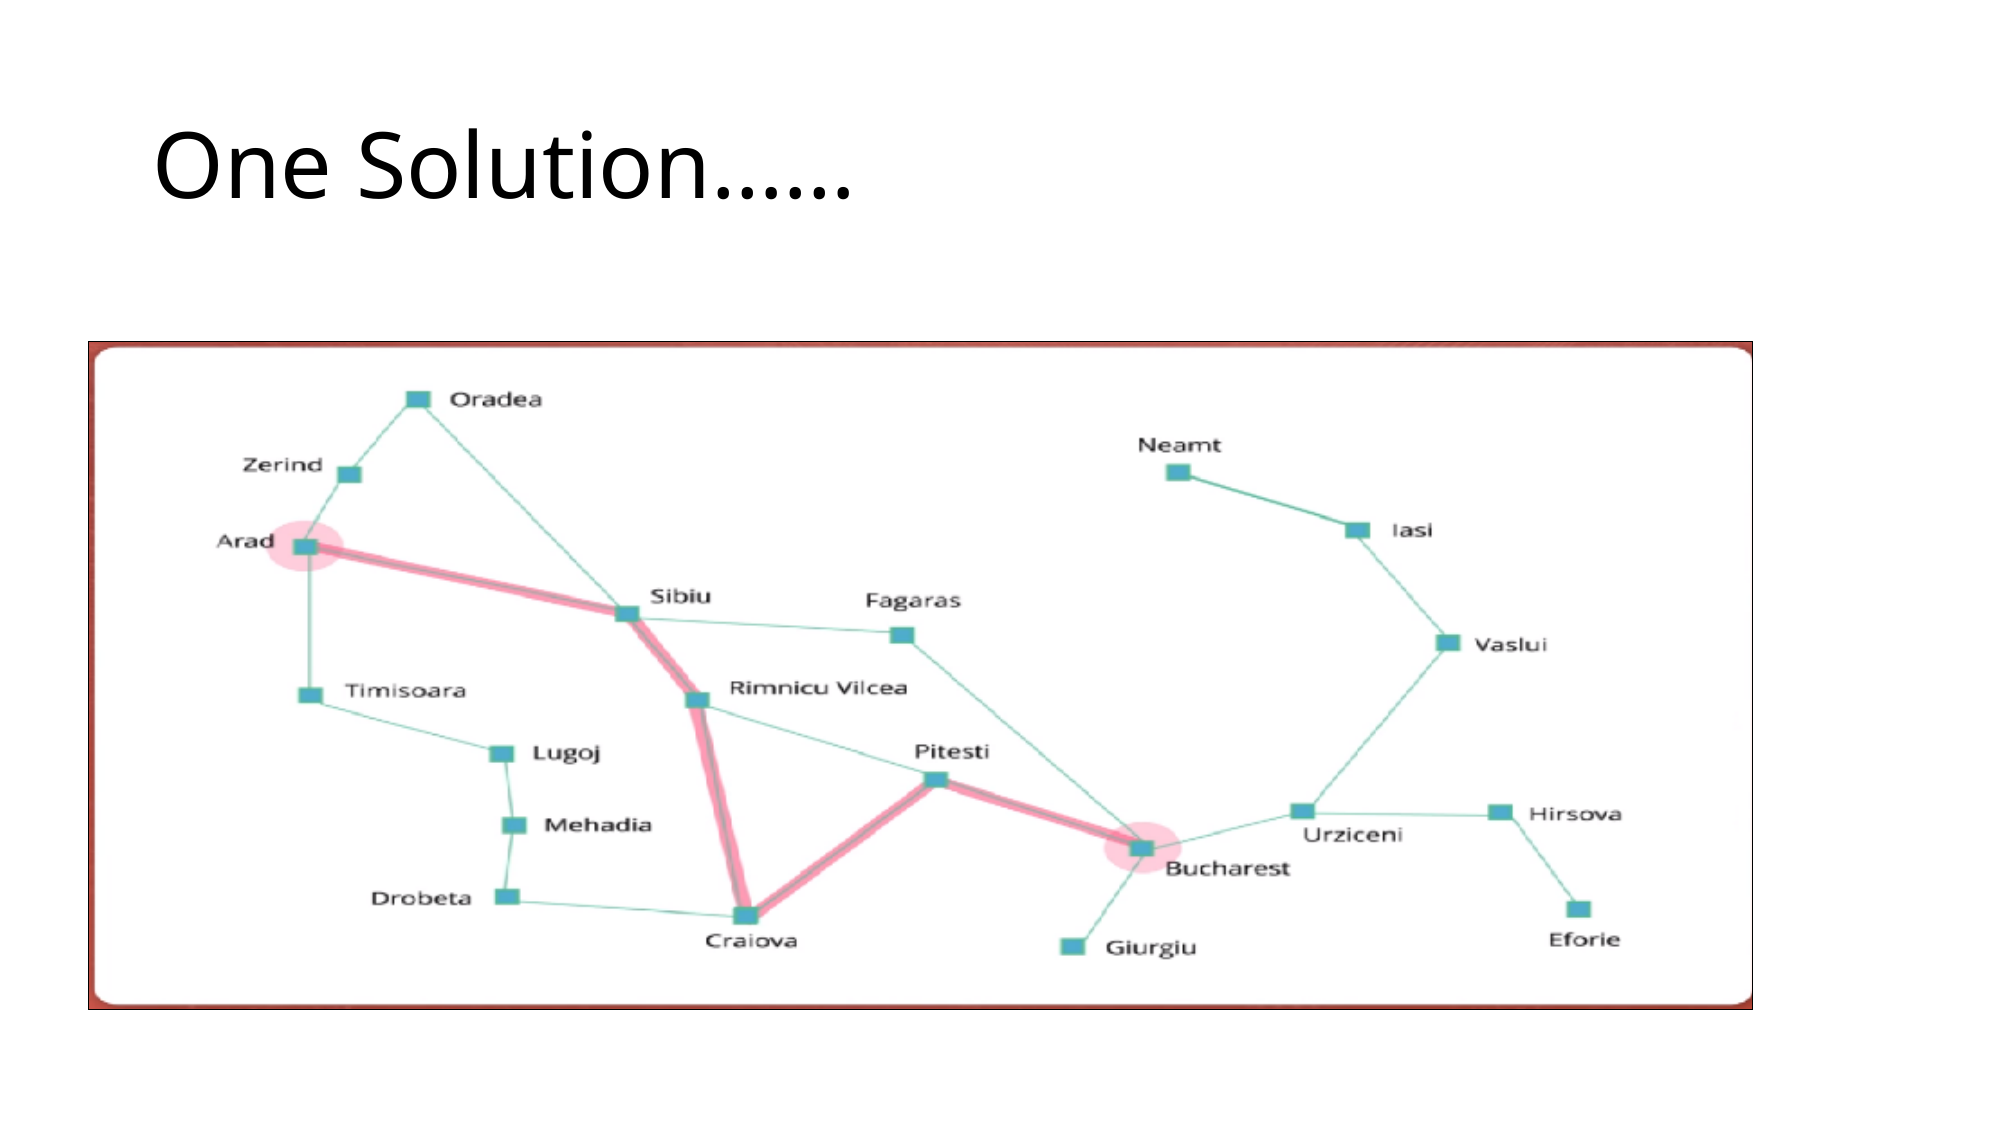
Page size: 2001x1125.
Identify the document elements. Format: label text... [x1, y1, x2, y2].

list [88, 341, 1753, 1010]
title One Solution…… [137, 59, 1863, 278]
